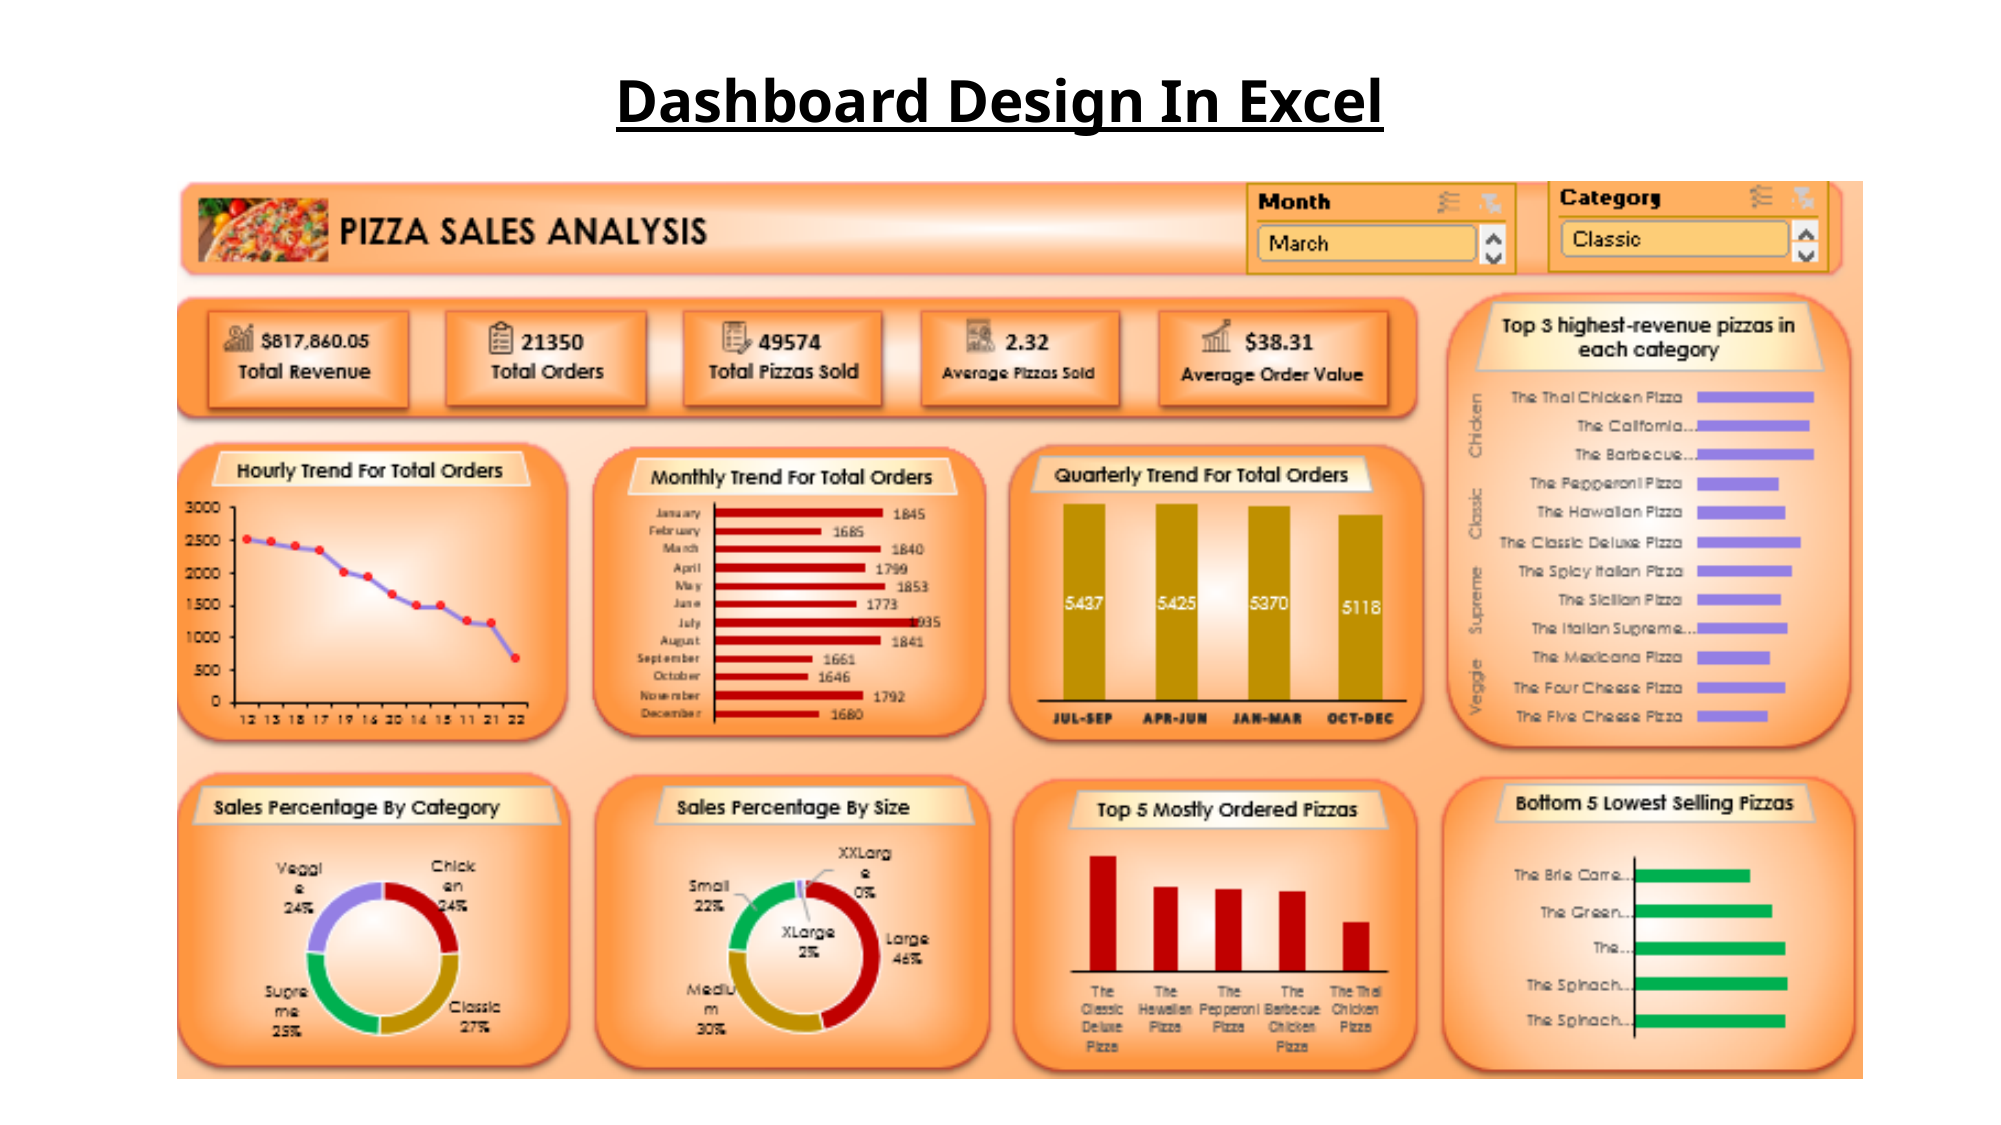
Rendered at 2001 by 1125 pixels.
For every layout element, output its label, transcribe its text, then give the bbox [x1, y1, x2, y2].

picture [177, 181, 1863, 1079]
title Dashboard Design In Excel [137, 59, 1863, 148]
